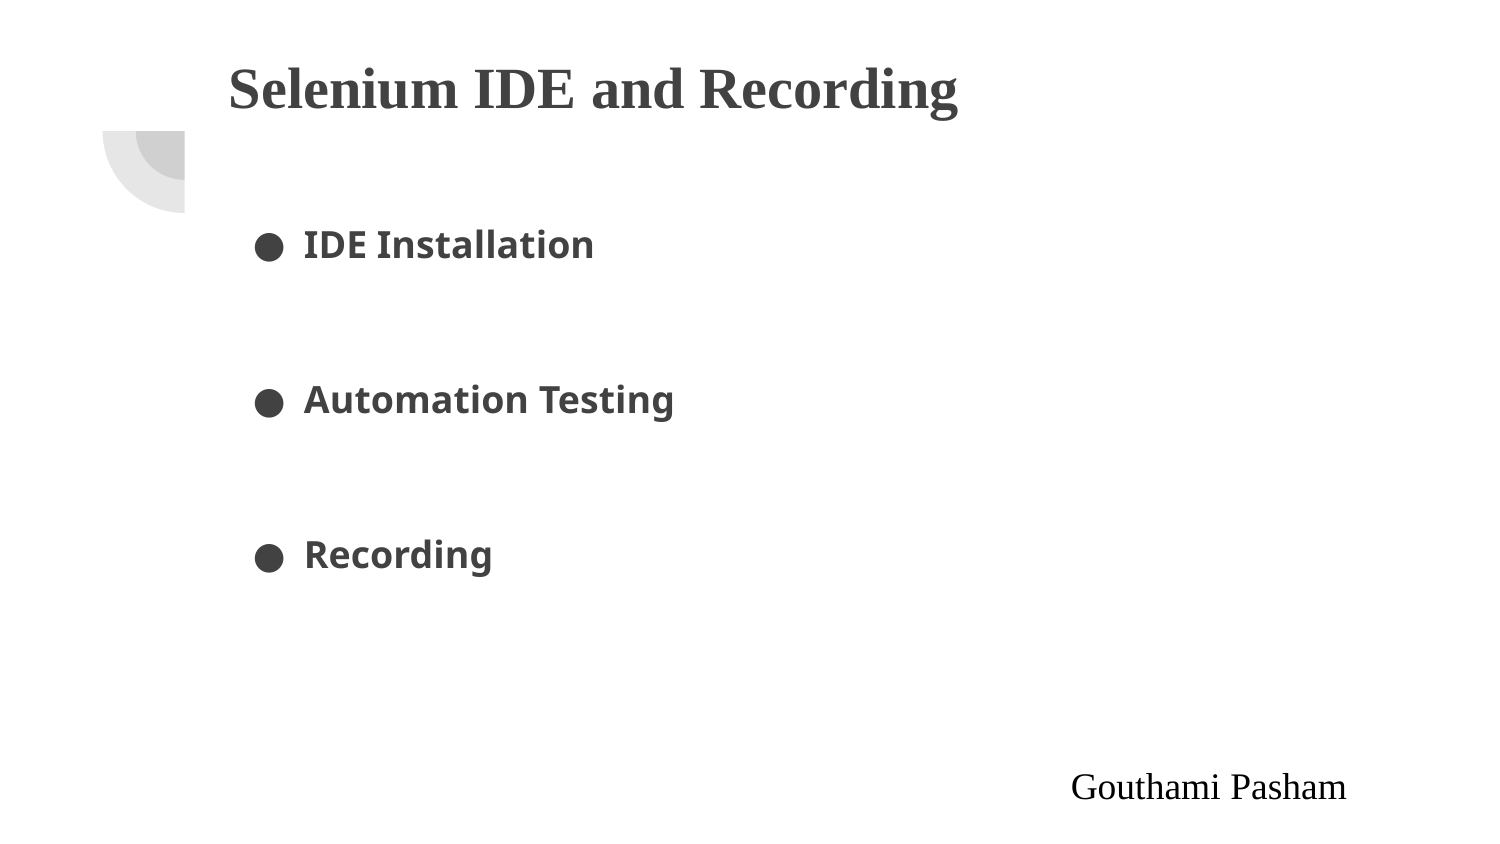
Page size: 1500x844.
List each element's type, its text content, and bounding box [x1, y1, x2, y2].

list IDE Installation Automation Testing Recording [213, 154, 1368, 744]
text_box Gouthami Pasham [973, 711, 1368, 811]
title Selenium IDE and Recording [213, 35, 1368, 135]
